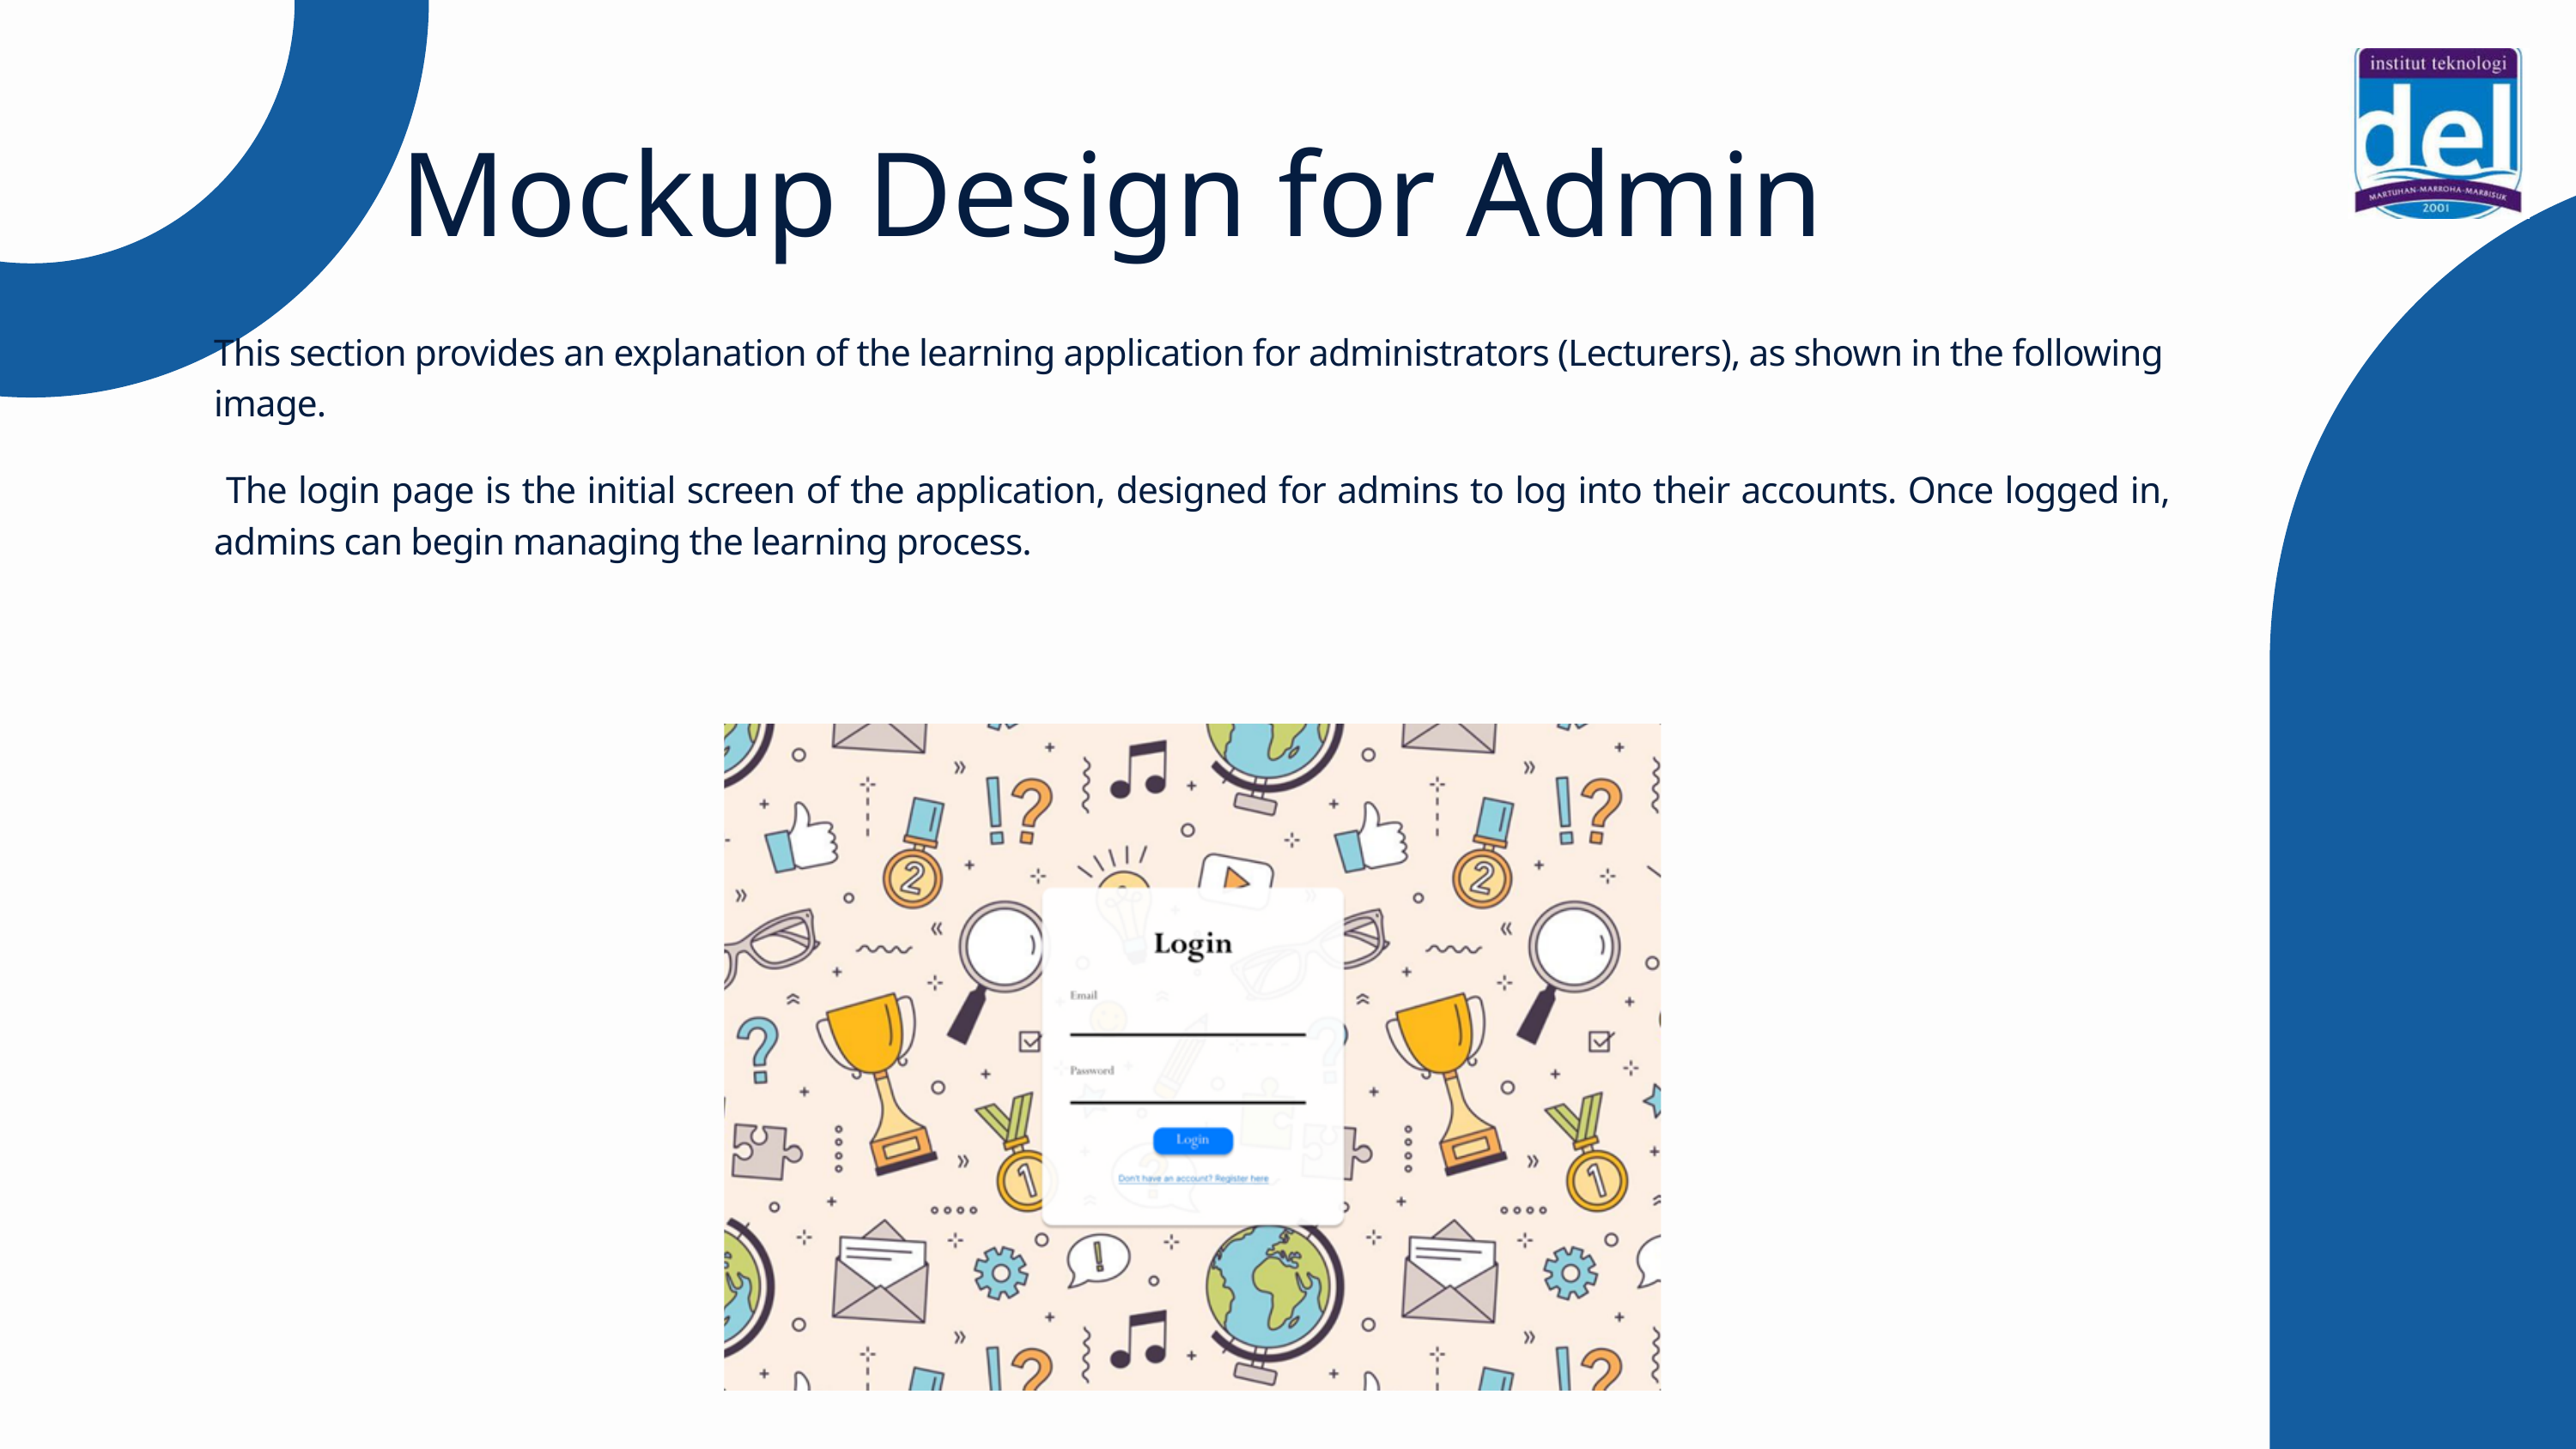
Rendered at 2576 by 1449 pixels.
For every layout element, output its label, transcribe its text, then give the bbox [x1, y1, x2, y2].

text_box This section provides an explanation of the learning application for administrators (Lecturers), as shown in the following image. [214, 322, 2172, 424]
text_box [2269, 157, 2576, 1449]
text_box The login page is the initial screen of the application, designed for admins to log into their accounts. Once logged in, admins can begin managing the learning process. [214, 460, 2172, 562]
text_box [0, 0, 362, 331]
text_box Mockup Design for Admin [400, 96, 2057, 260]
text_box [724, 724, 1662, 1391]
text_box [2348, 48, 2530, 155]
